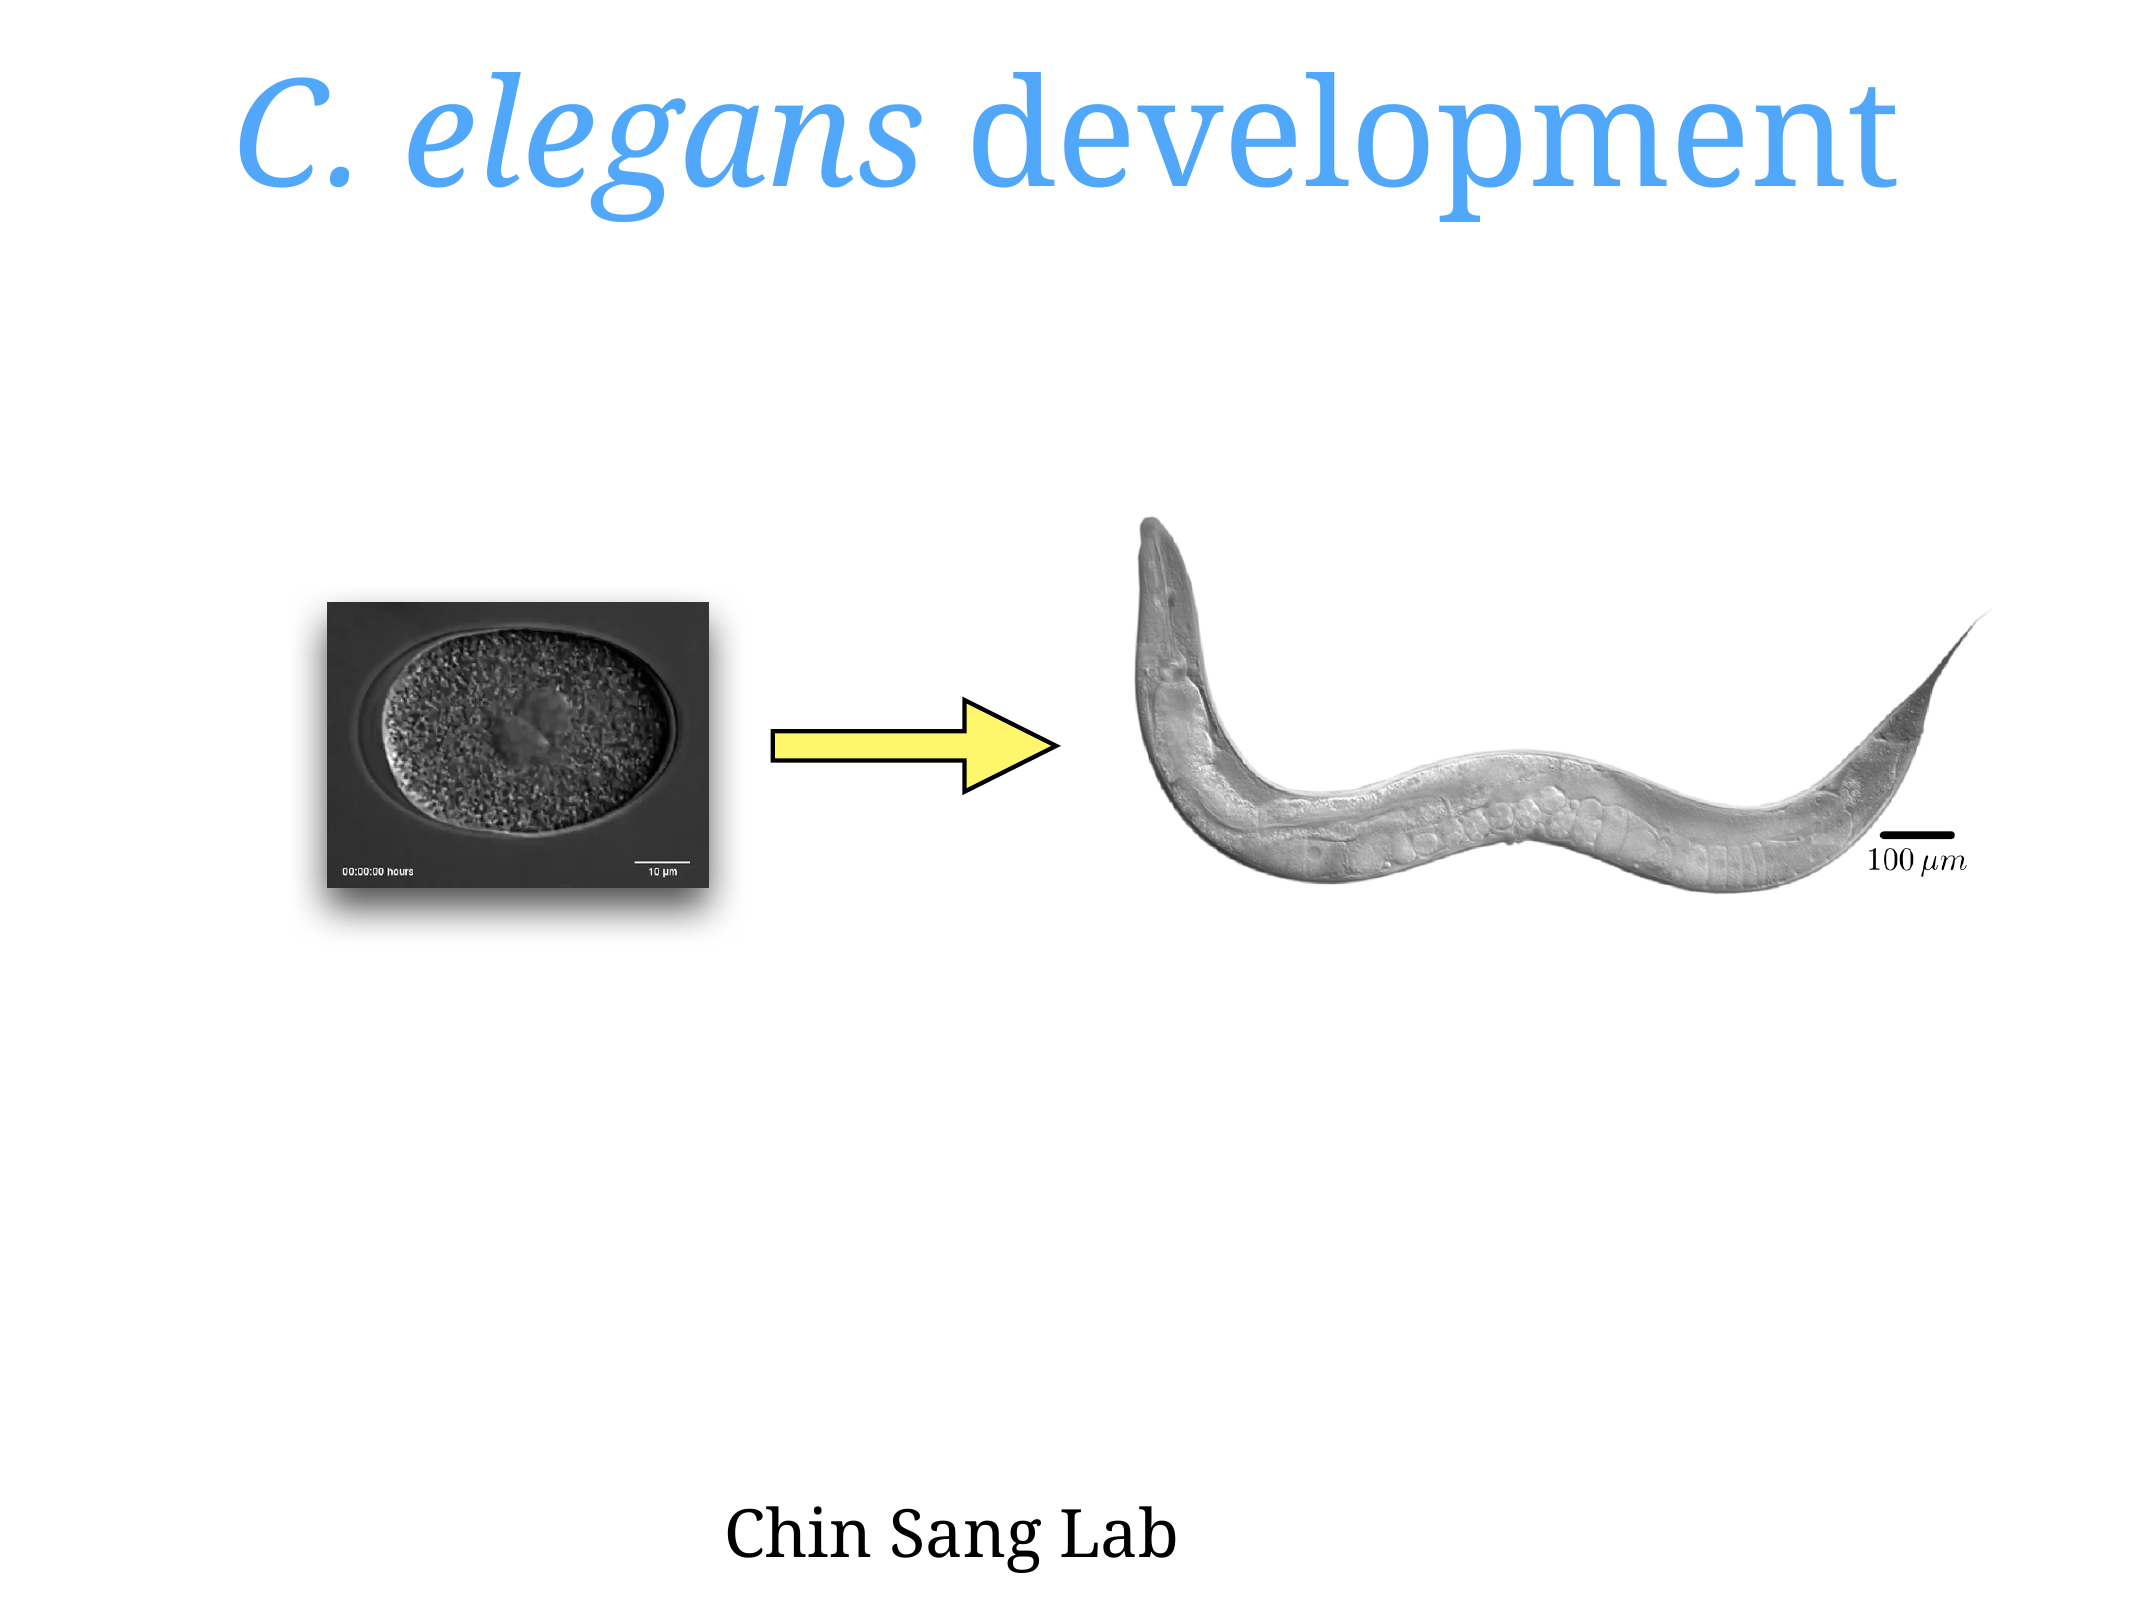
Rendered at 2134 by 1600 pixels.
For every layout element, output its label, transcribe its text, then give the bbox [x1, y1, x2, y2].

text_box [772, 700, 1057, 792]
picture [1123, 504, 2005, 904]
text_box Chin Sang Lab [687, 1482, 1217, 1579]
picture [326, 601, 709, 889]
text_box C. elegans development [156, 2, 1978, 251]
